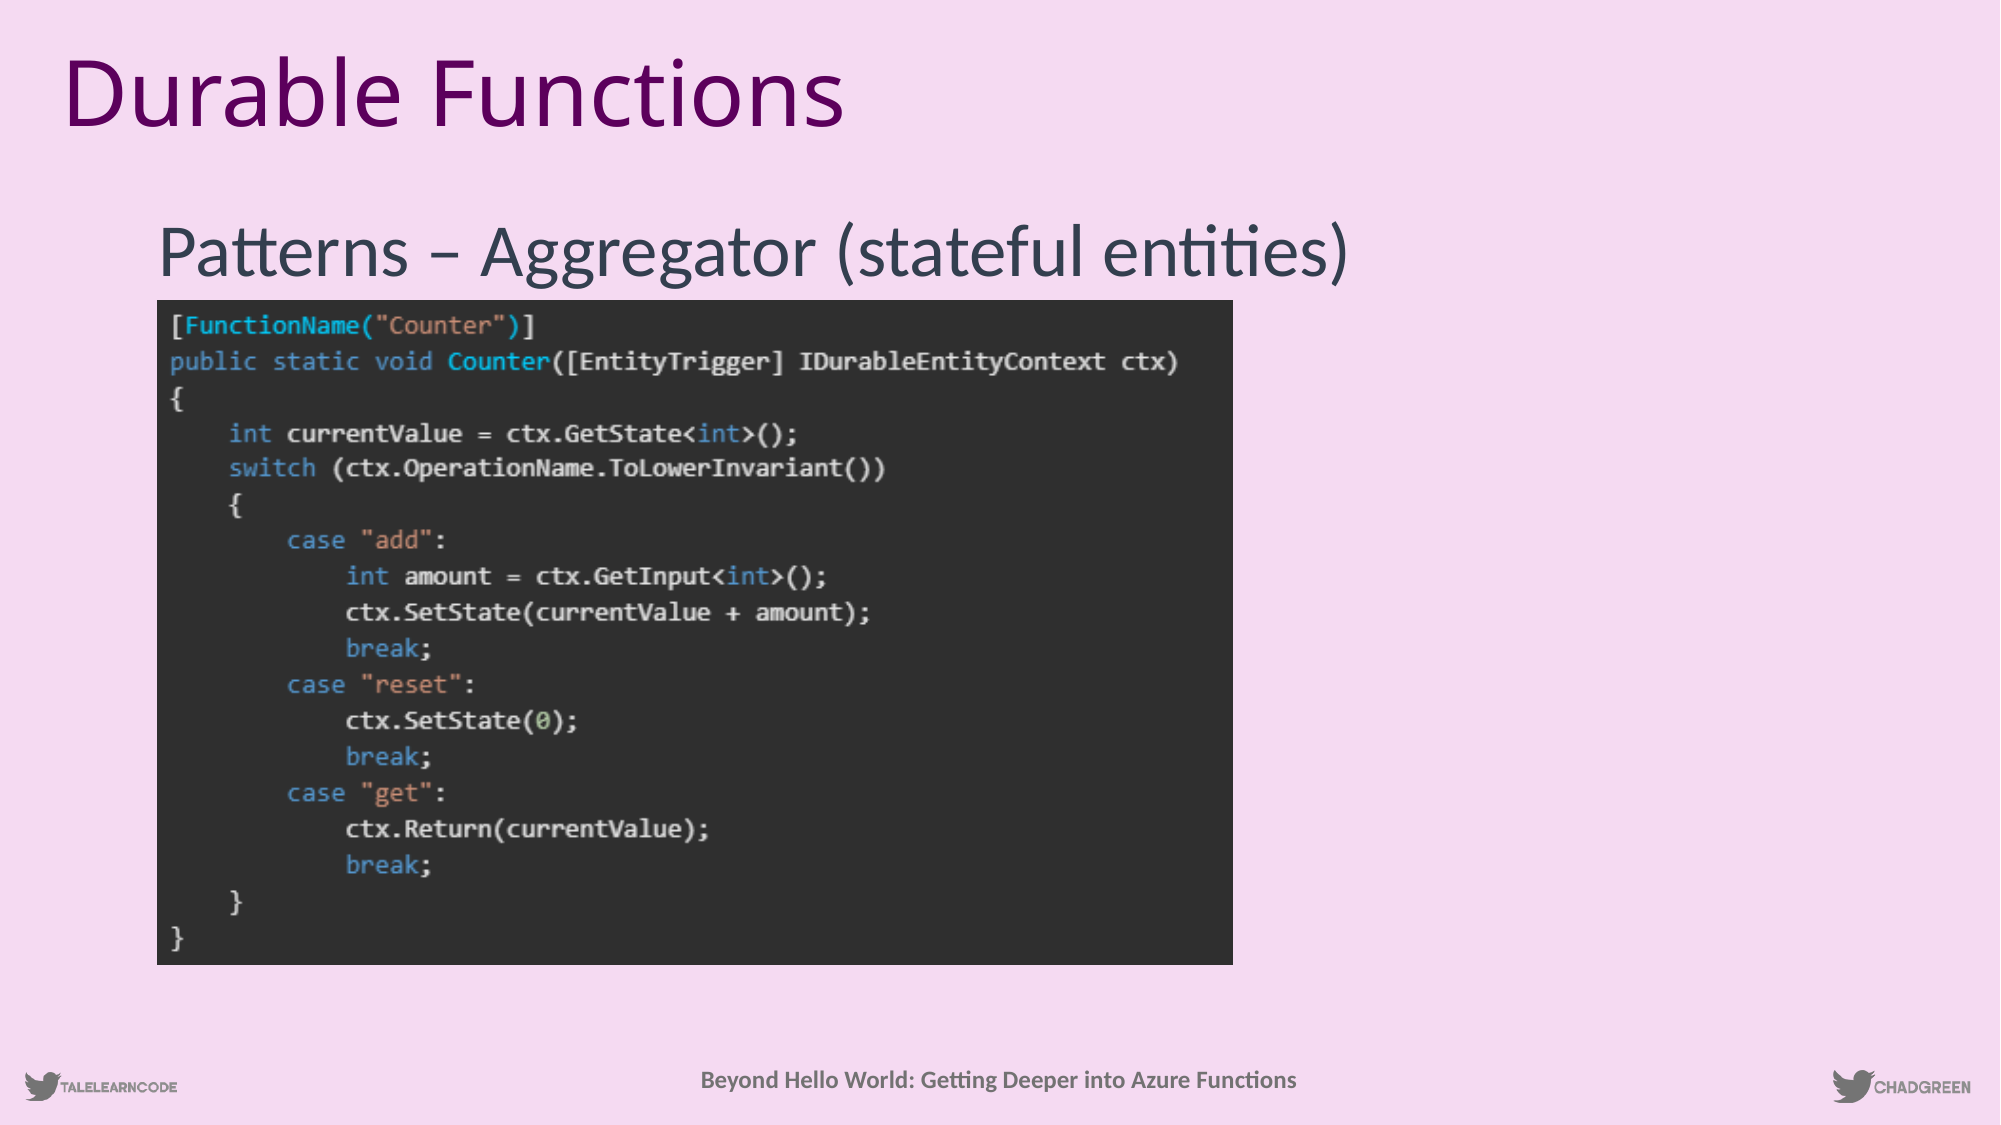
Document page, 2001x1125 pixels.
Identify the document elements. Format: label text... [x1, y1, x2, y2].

text_box Patterns – Aggregator (stateful entities) [143, 193, 1368, 299]
title Durable Functions [46, 39, 1953, 155]
picture [157, 299, 1233, 965]
